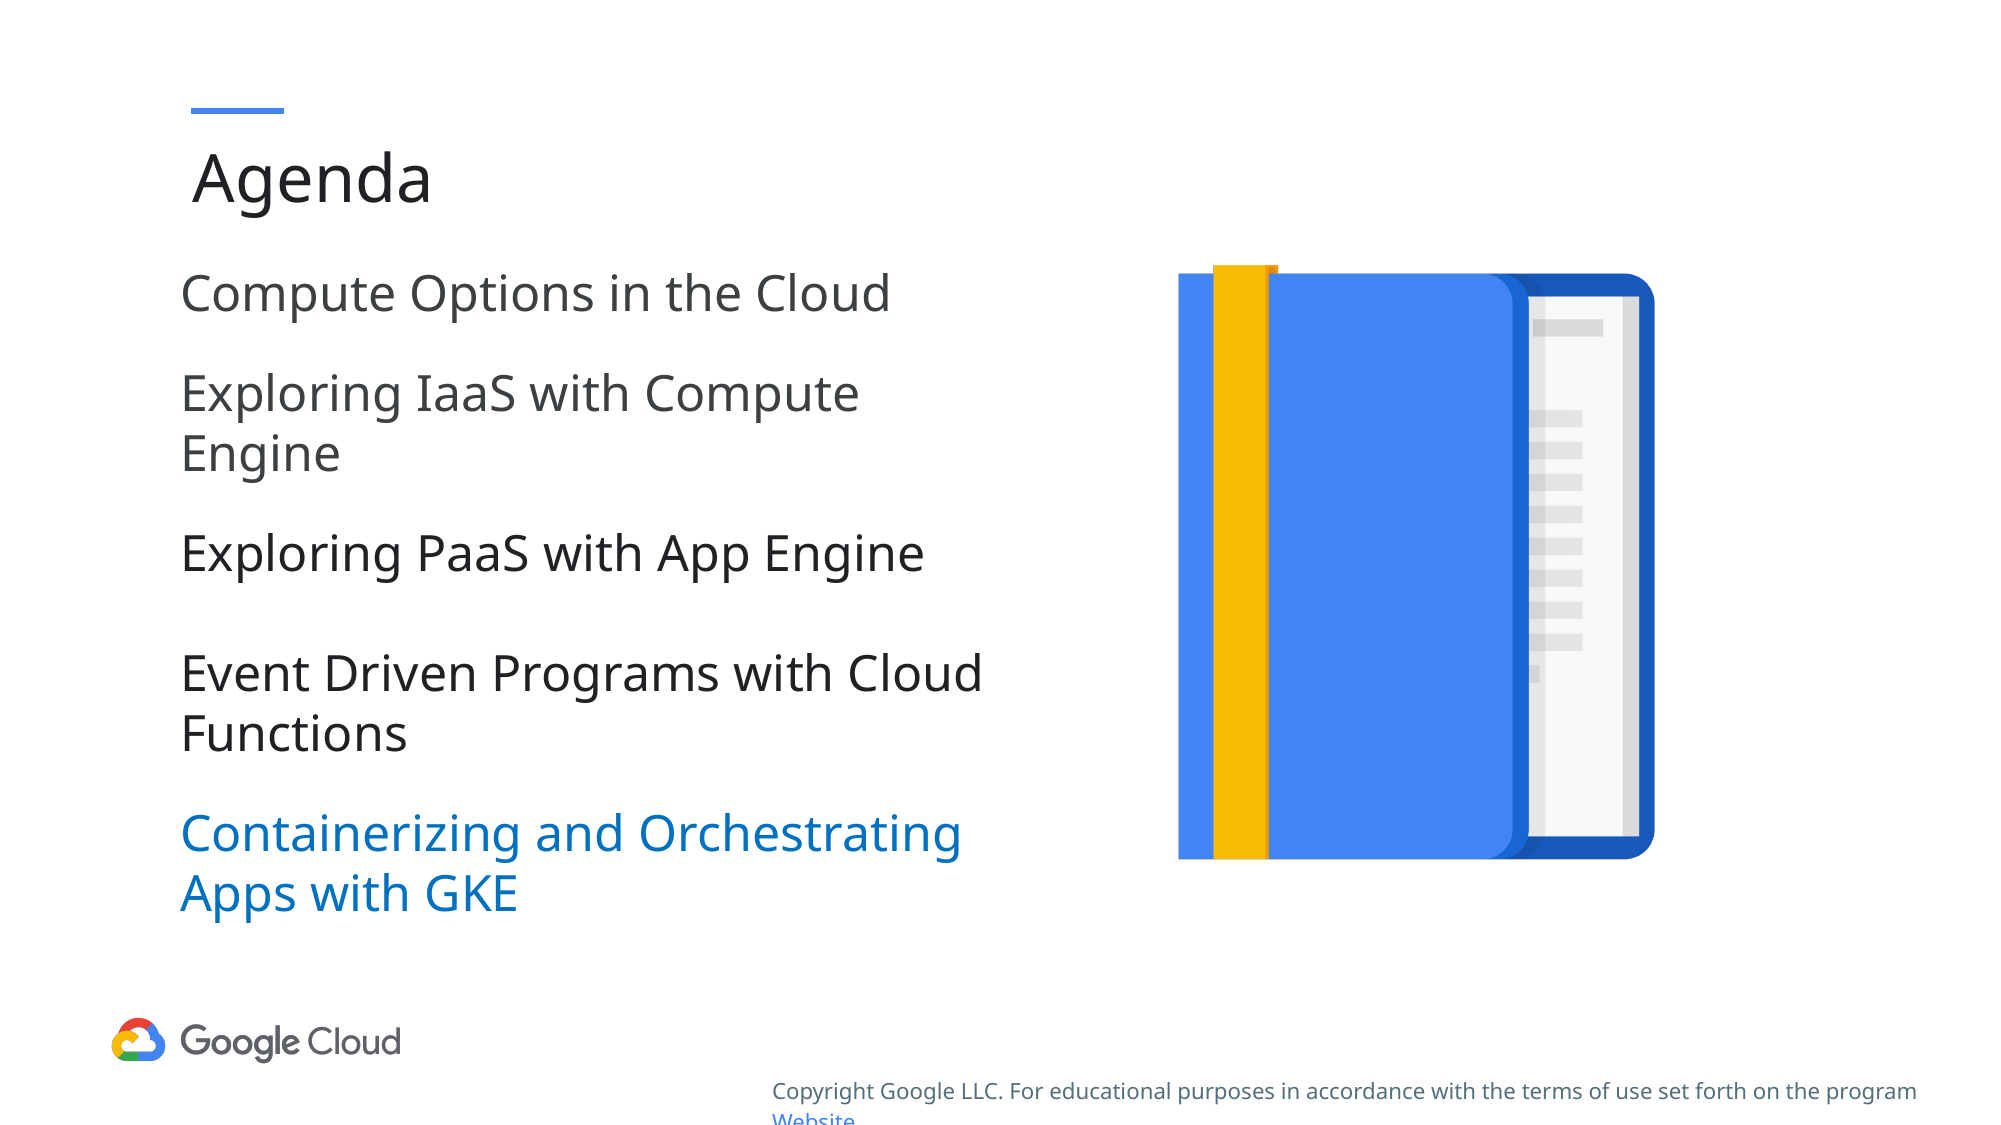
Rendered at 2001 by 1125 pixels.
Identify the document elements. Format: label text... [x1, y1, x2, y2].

list Compute Options in the Cloud Exploring IaaS with Compute Engine Exploring PaaS with App Engine Event Driven Programs with Cloud Functions Containerizing and Orchestrating Apps with GKE [170, 250, 1000, 992]
picture [110, 1012, 401, 1068]
text_box Copyright Google LLC. For educational purposes in accordance with the terms of use set forth on the program Website. [752, 1052, 1990, 1111]
picture [1106, 252, 1726, 872]
title Agenda [182, 126, 1002, 251]
